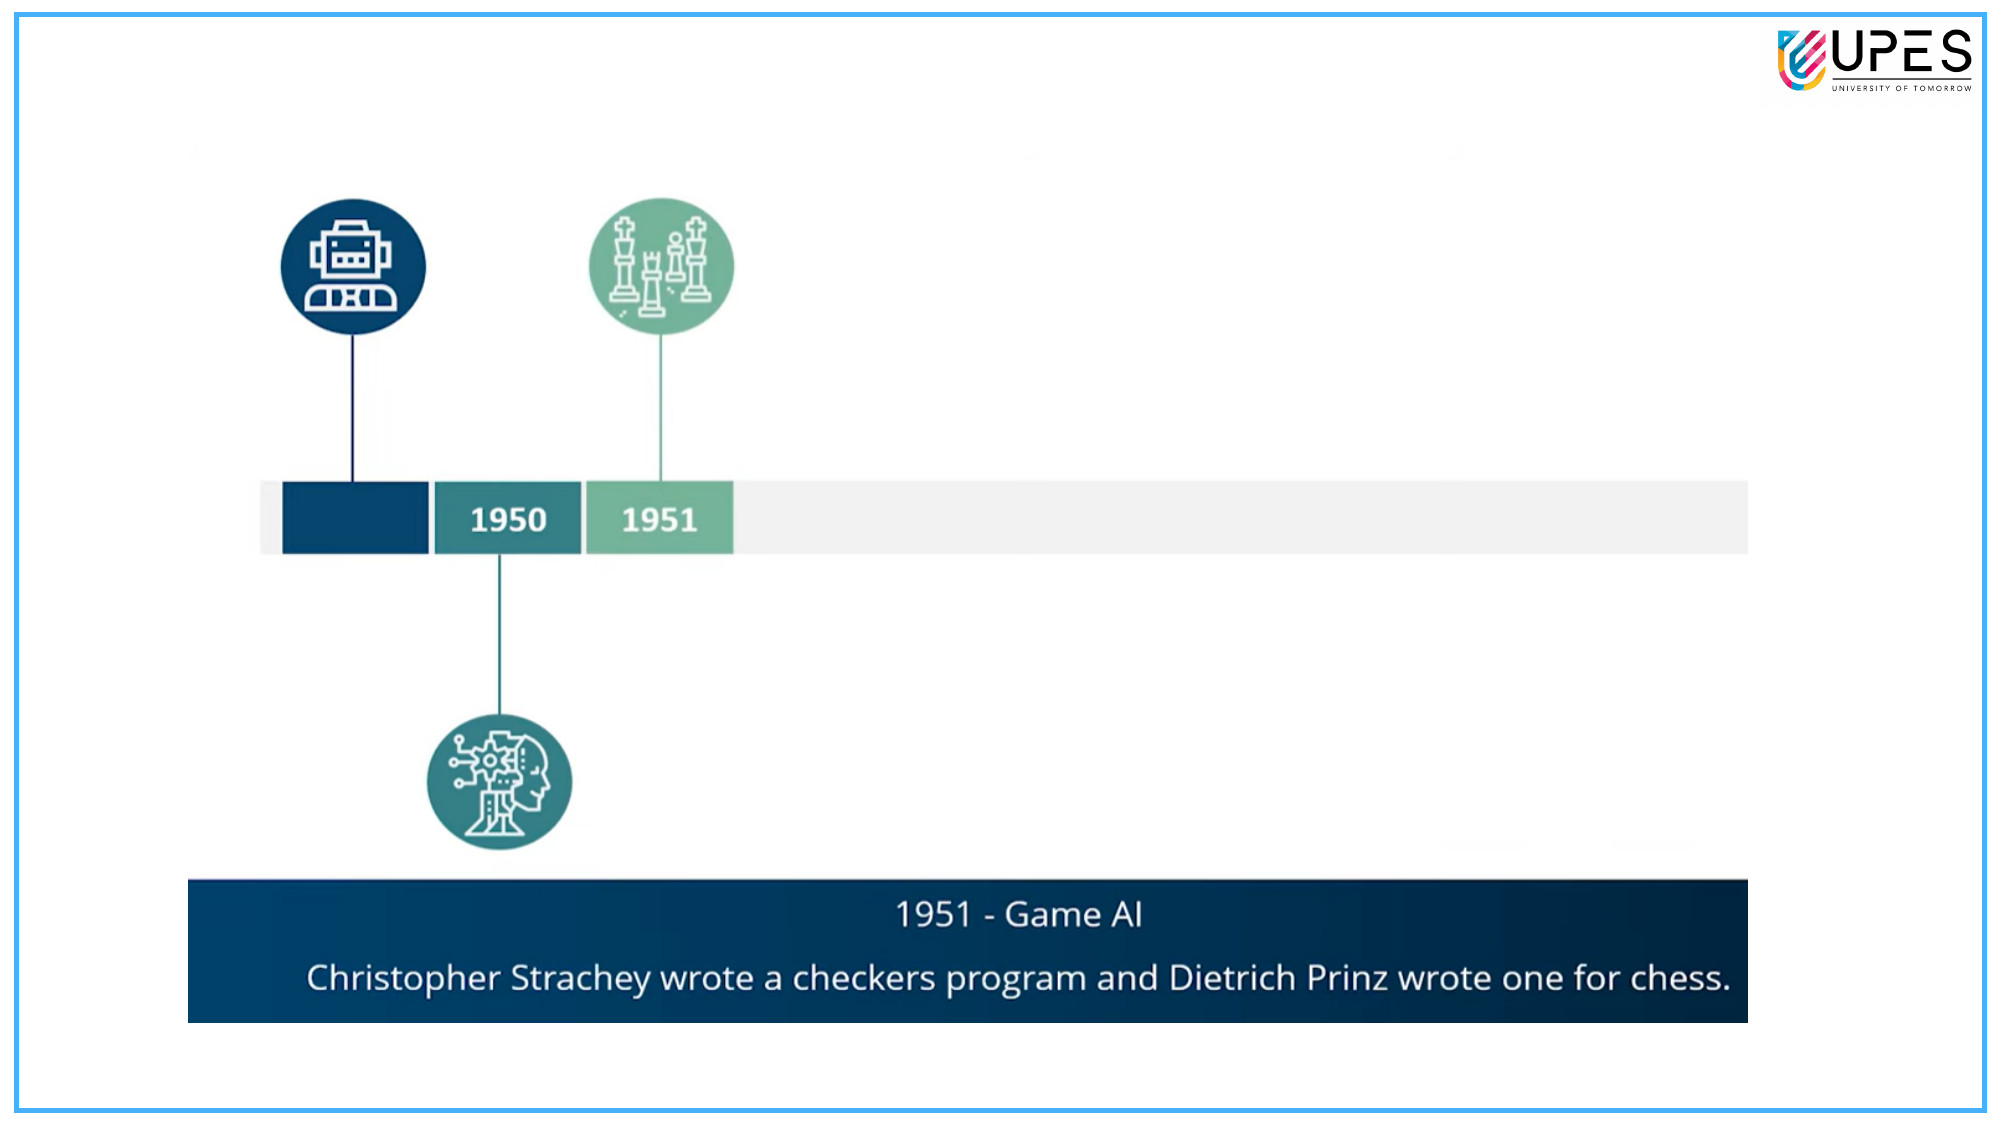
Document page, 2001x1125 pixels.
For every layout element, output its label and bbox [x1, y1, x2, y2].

picture [188, 140, 1748, 1023]
picture [1758, 20, 1978, 110]
